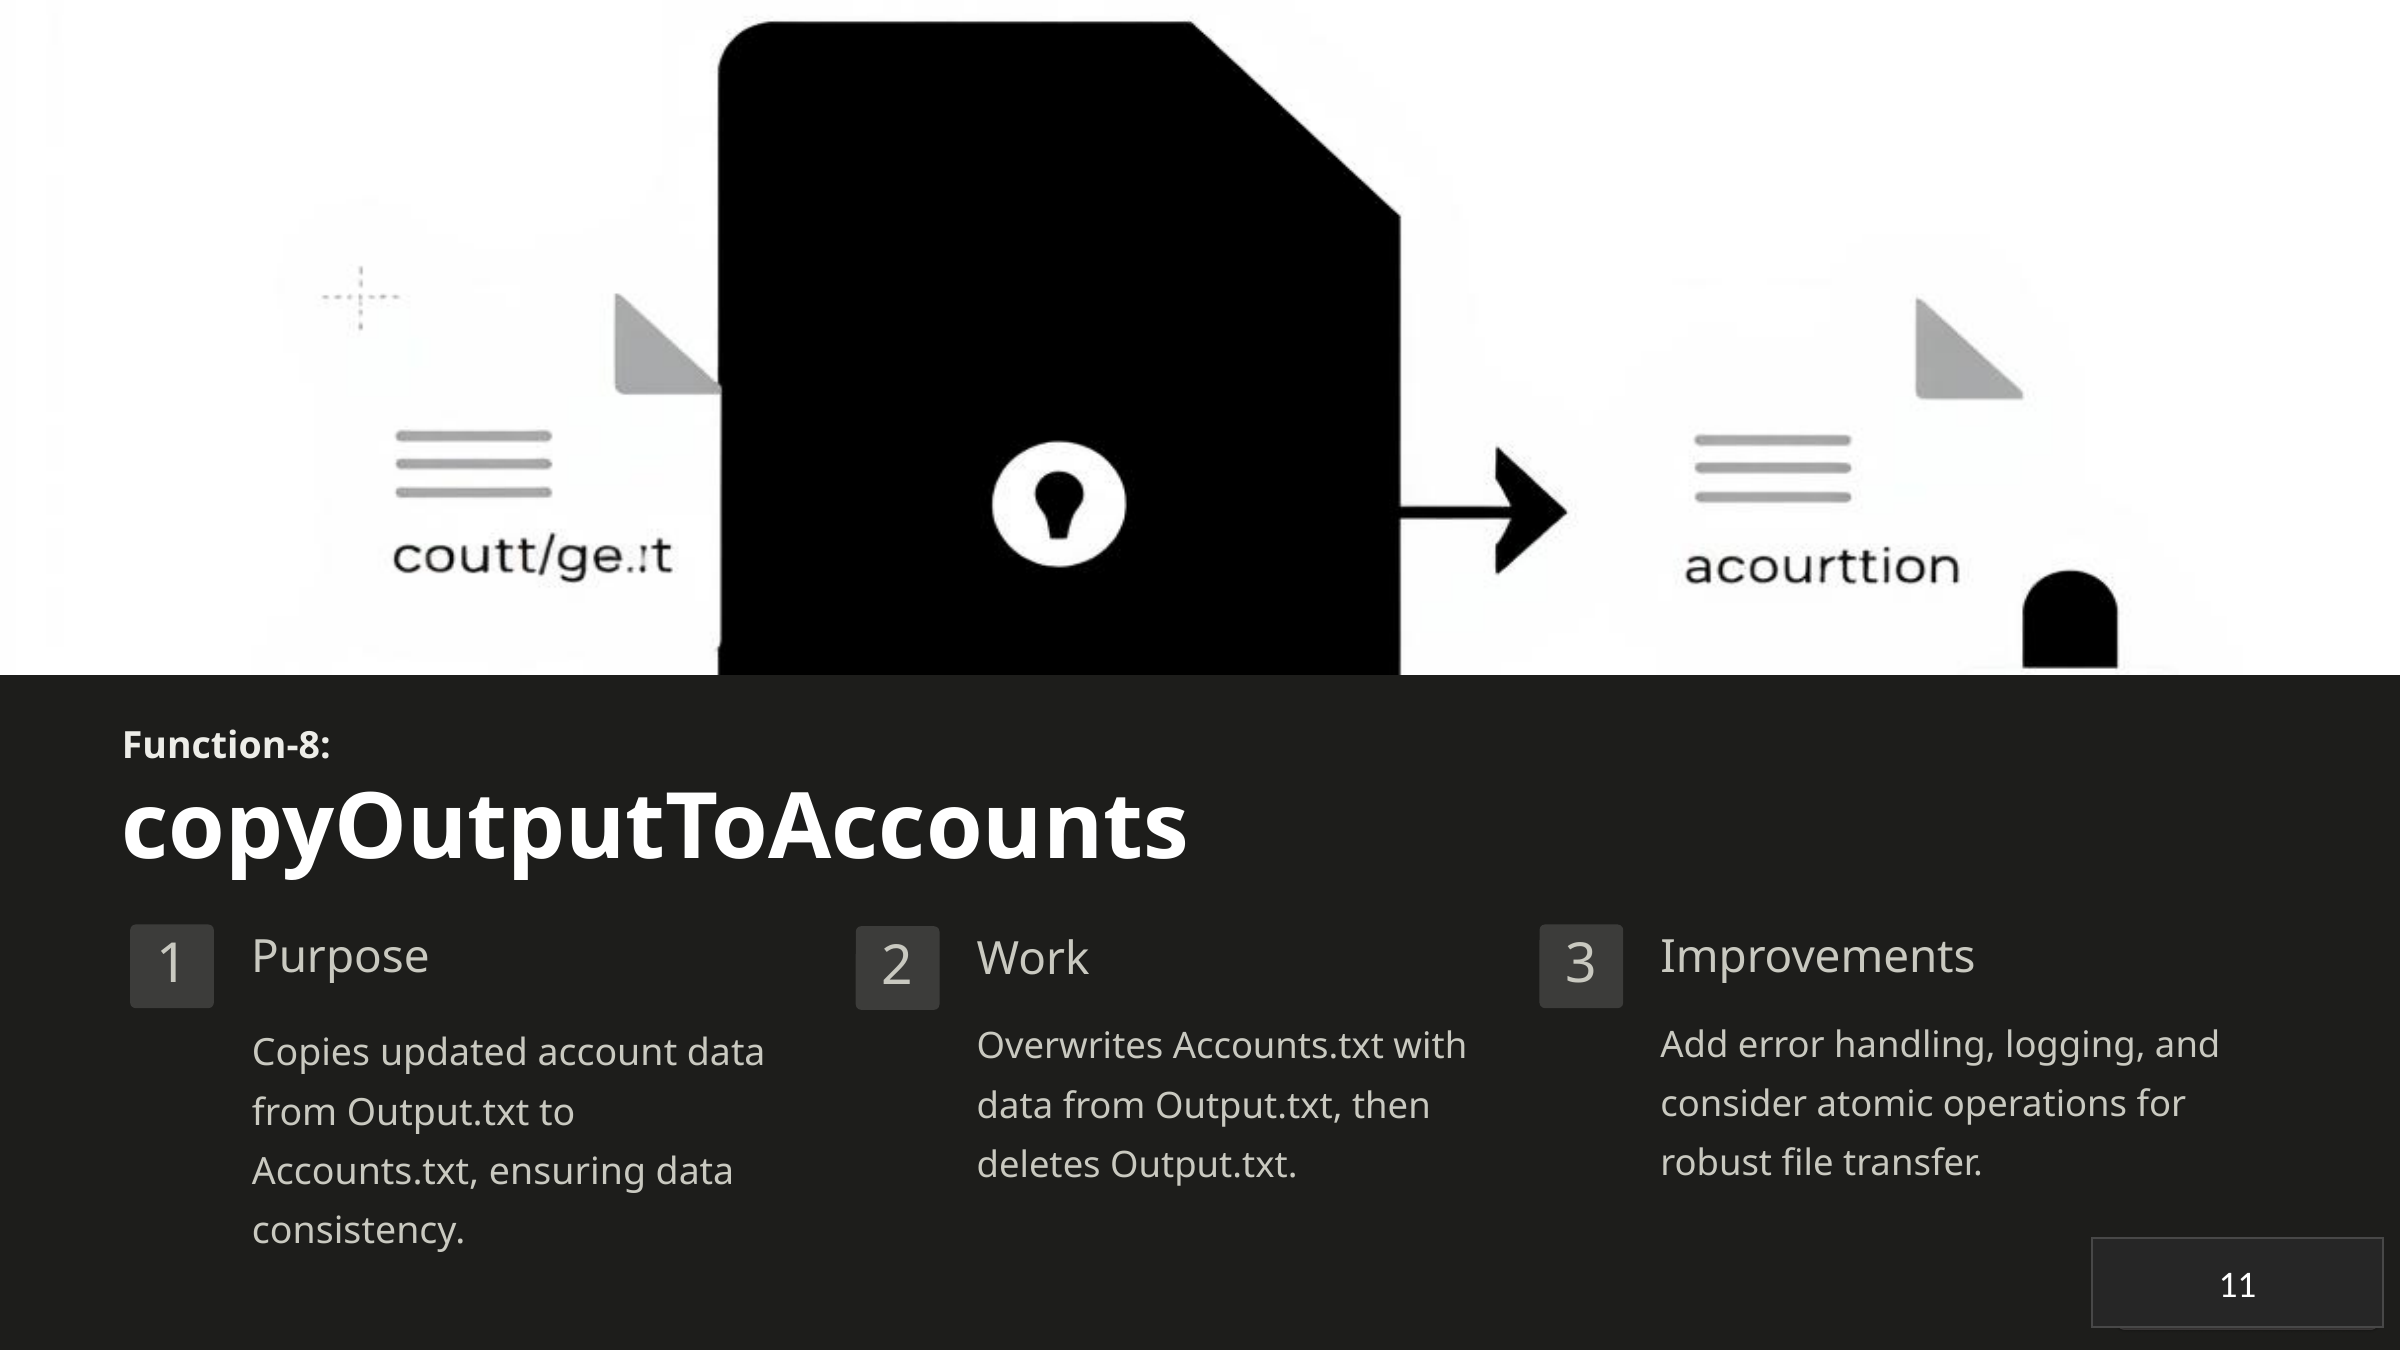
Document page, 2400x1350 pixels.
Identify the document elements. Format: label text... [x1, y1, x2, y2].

text_box 3 [1562, 938, 1600, 995]
text_box Improvements [1660, 924, 2126, 983]
picture [2106, 1271, 2389, 1339]
text_box Function-8: copyOutputToAccounts [107, 714, 1308, 884]
picture [0, 0, 2400, 675]
text_box 2 [878, 940, 917, 996]
text_box 11 [2091, 1237, 2384, 1328]
text_box [130, 924, 214, 1009]
text_box Overwrites Accounts.txt with data from Output.txt, then deletes Output.txt. [976, 1006, 1545, 1186]
text_box [855, 926, 940, 1010]
text_box [1539, 924, 1624, 1009]
text_box Purpose [251, 924, 717, 983]
text_box Add error handling, logging, and consider atomic operations for robust file transfer. [1660, 1004, 2228, 1186]
text_box Copies updated account data from Output.txt to Accounts.txt, ensuring data consistency. [237, 1006, 805, 1259]
text_box Work [976, 926, 1442, 985]
text_box 1 [159, 938, 185, 995]
